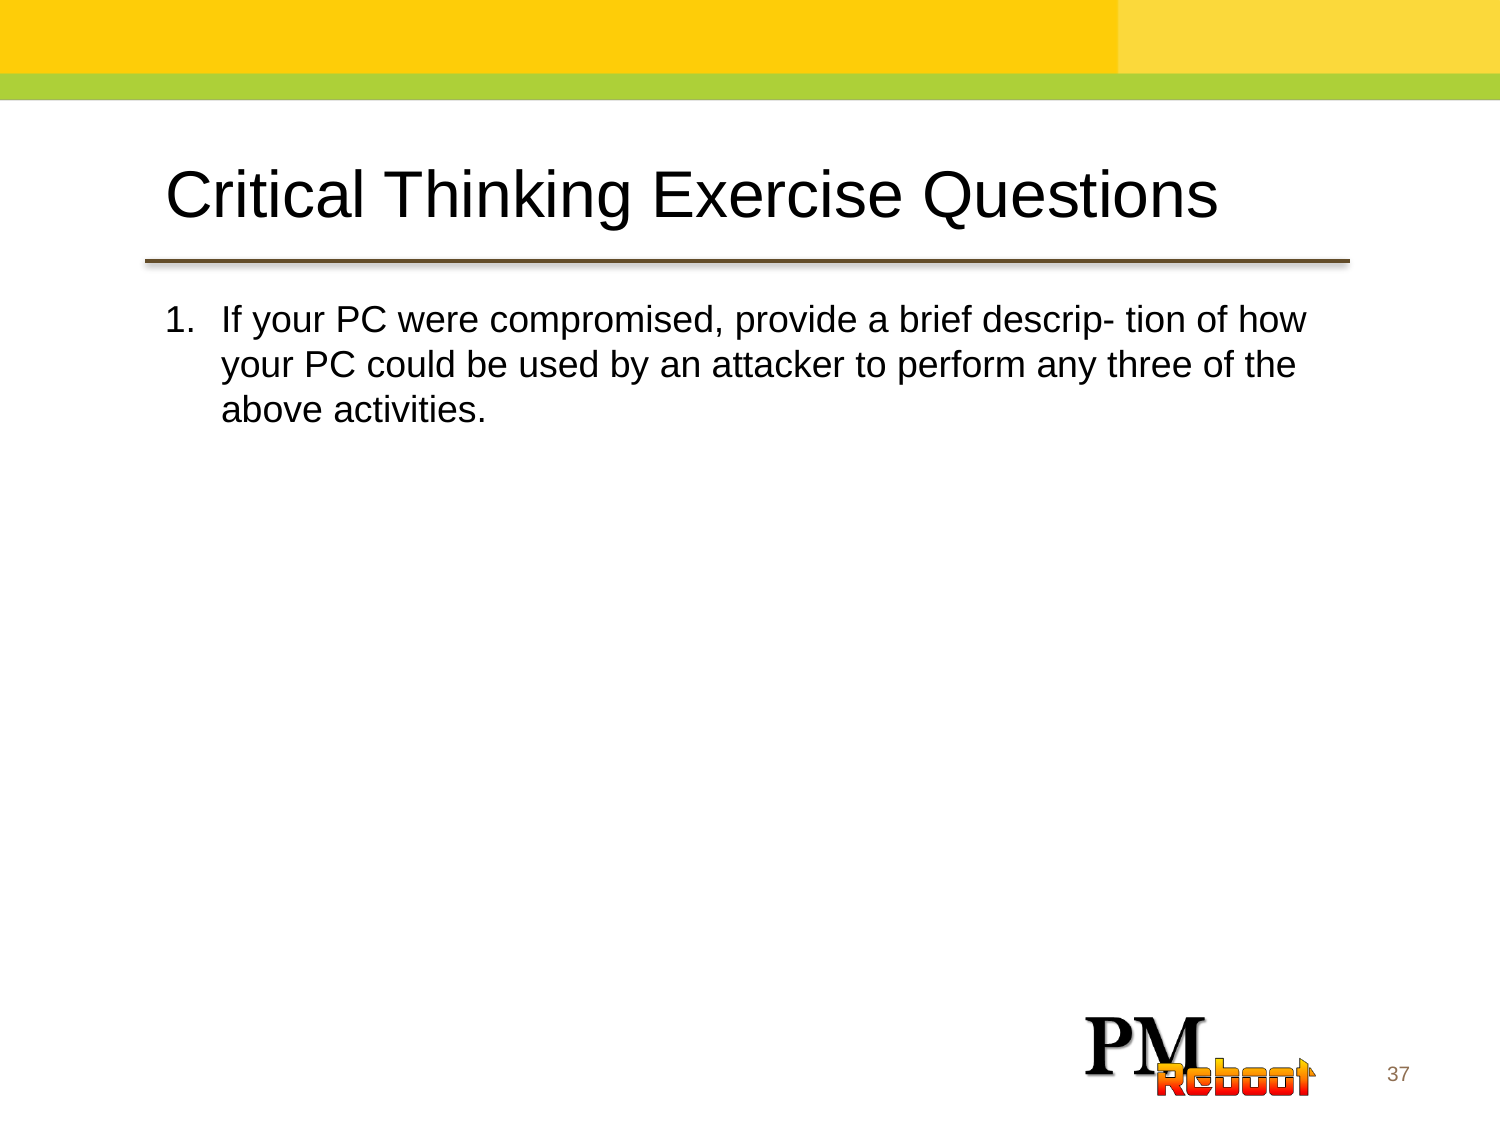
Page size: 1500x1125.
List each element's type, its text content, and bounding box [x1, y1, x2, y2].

text_box If your PC were compromised, provide a brief descrip- tion of how your PC could be used by an attacker to perform any three of the above activities. [150, 287, 1375, 438]
picture [0, 0, 1500, 1125]
slide_number 37 [1074, 1042, 1425, 1103]
text_box Critical Thinking Exercise Questions [149, 125, 1350, 257]
